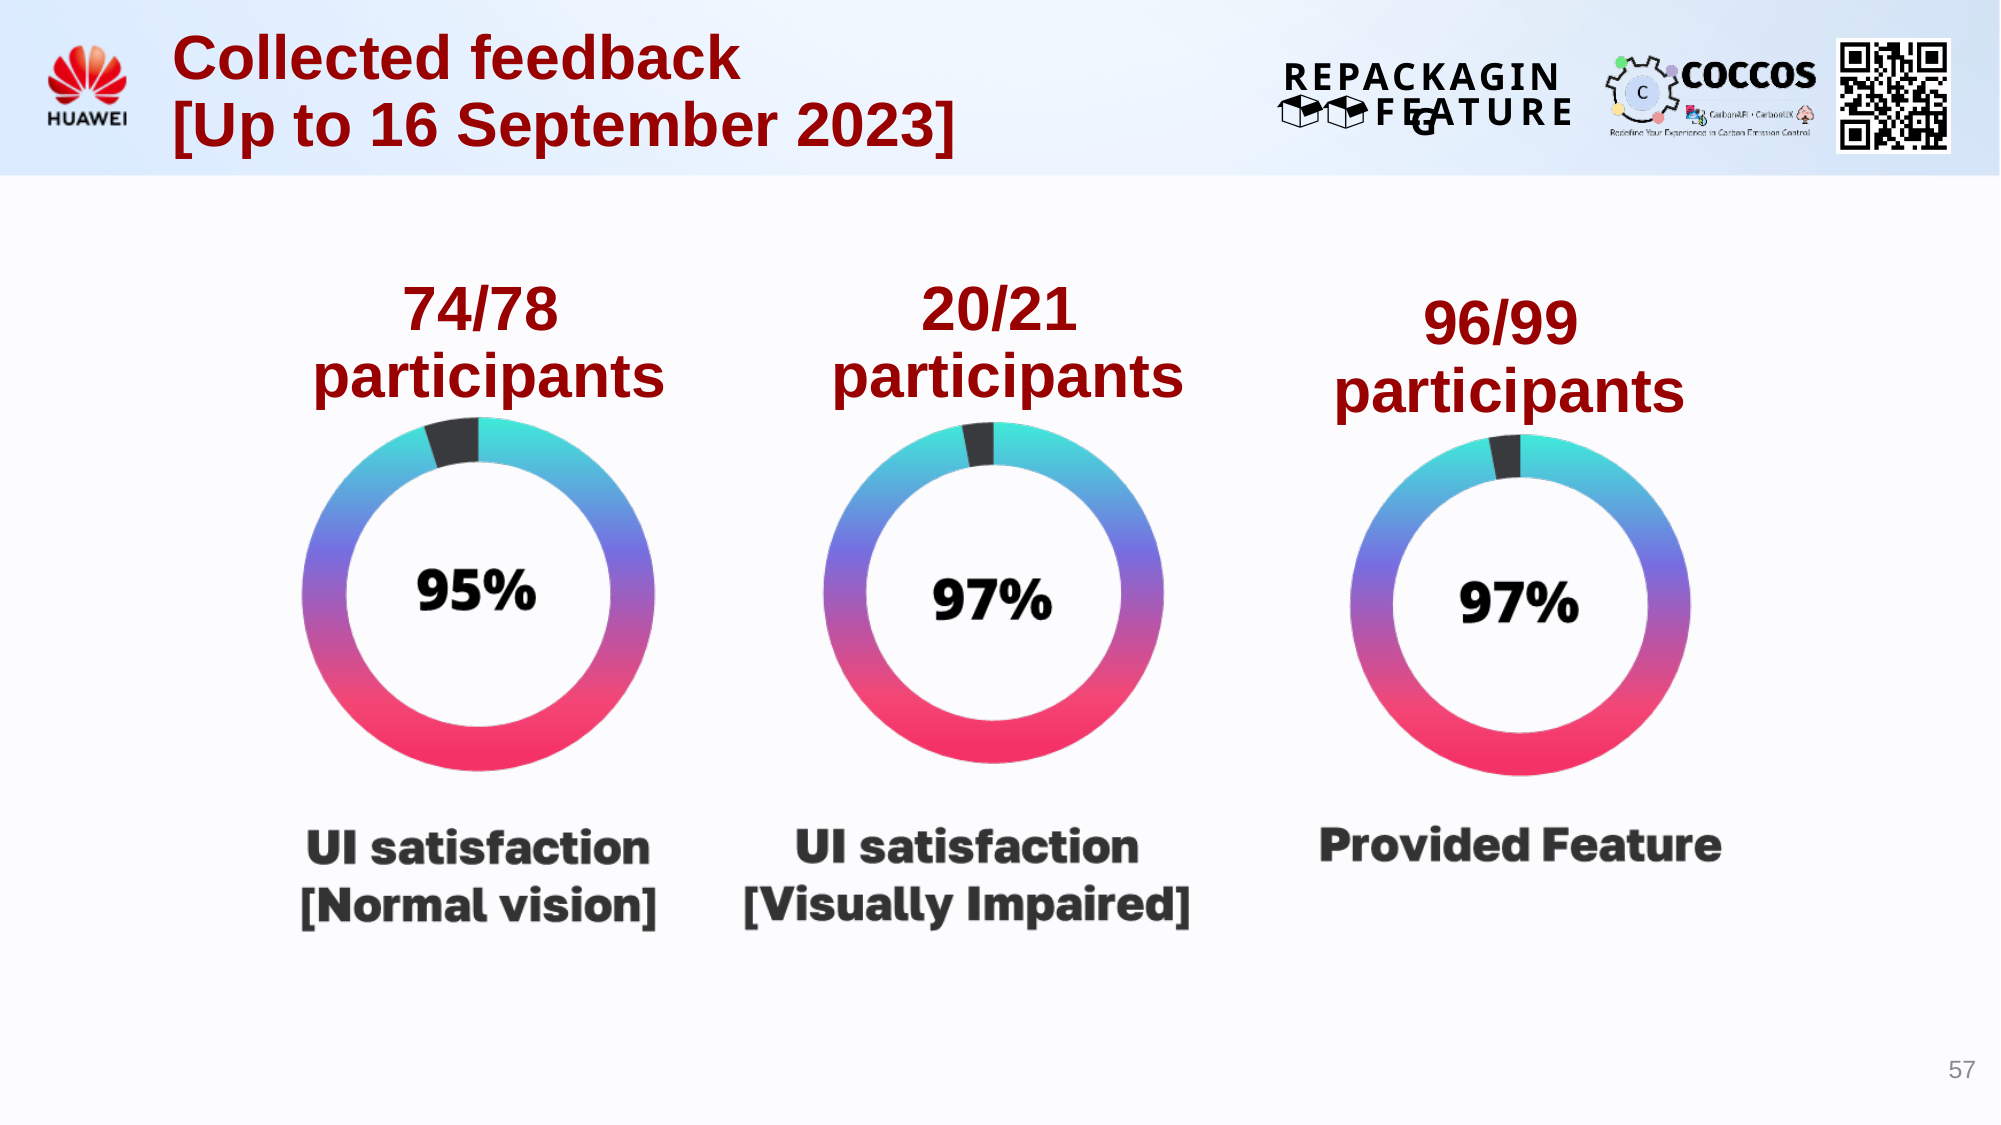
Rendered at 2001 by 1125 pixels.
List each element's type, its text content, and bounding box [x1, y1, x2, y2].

text_box REPACKAGING [1257, 46, 1426, 151]
text_box 74/78 participants [186, 281, 697, 398]
title Collected feedback [Up to 16 September 2023] [152, 30, 1287, 156]
text_box 20/21 participants [697, 281, 1303, 398]
text_box 96/99 participants [1207, 295, 1813, 398]
text_box FEATURE [1357, 80, 1426, 140]
picture [0, 0, 2001, 1125]
slide_number 57 [1871, 1038, 1992, 1125]
